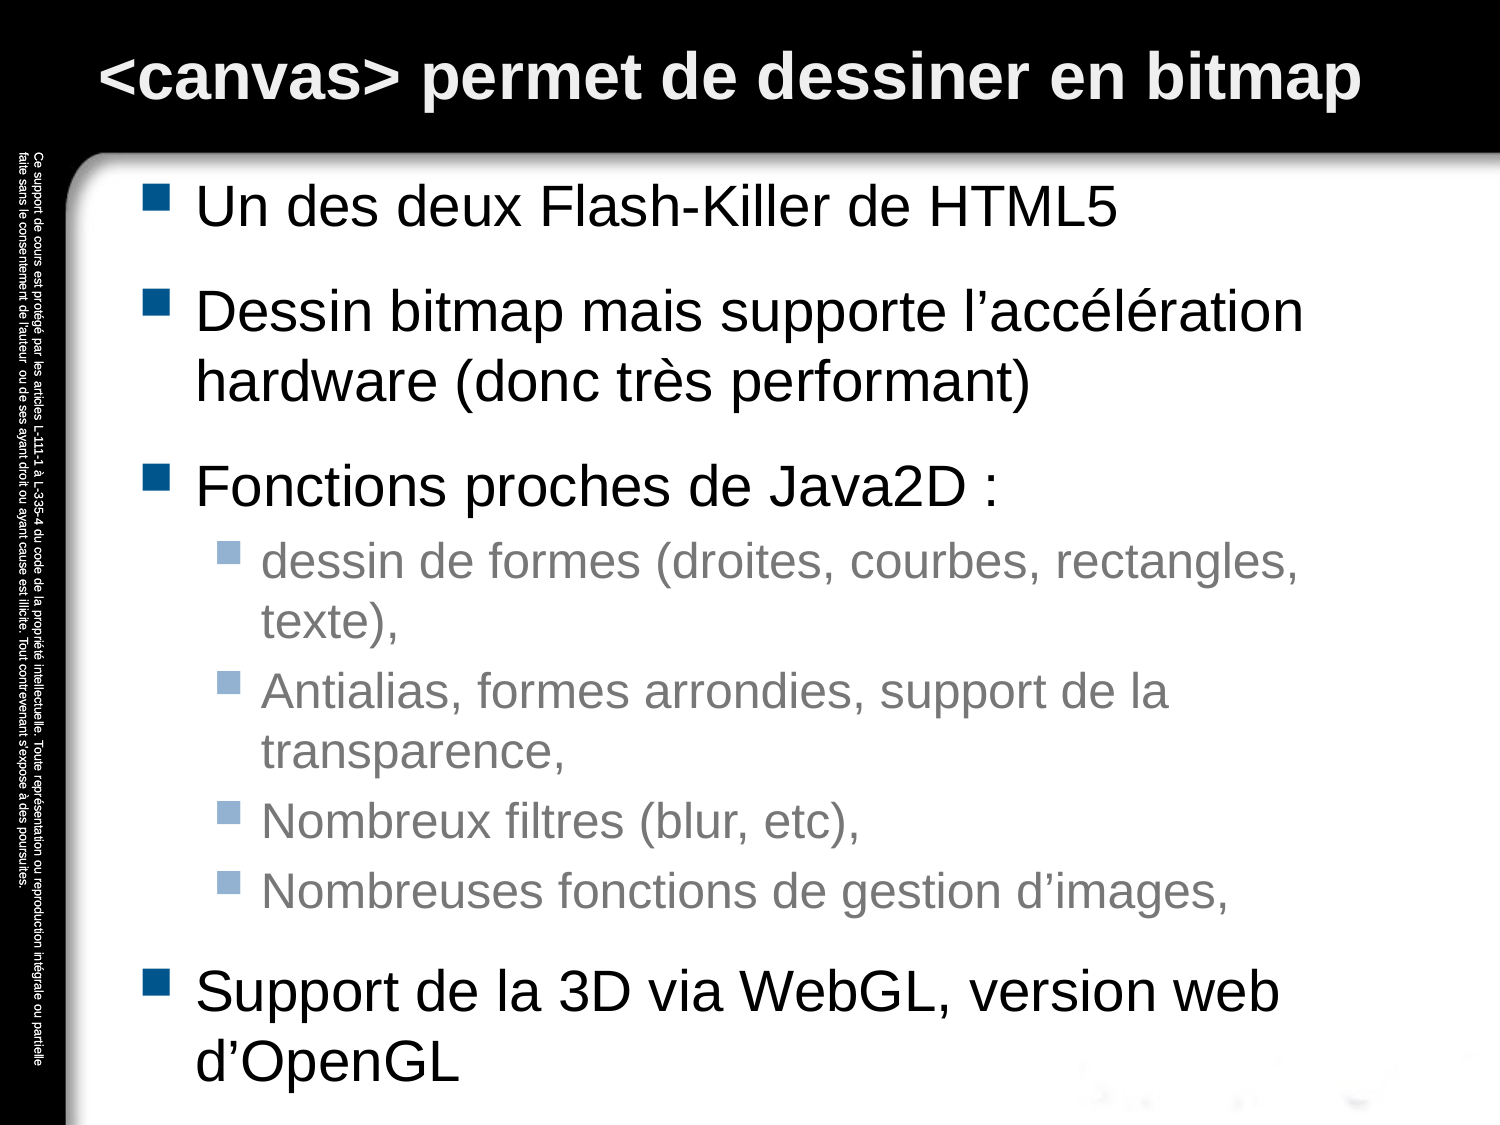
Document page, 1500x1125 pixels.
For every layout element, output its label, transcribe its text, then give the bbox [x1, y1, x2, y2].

title <canvas> permet de dessiner en bitmap [83, 28, 1472, 117]
picture [0, 0, 1500, 1125]
list Un des deux Flash-Killer de HTML5 Dessin bitmap mais supporte l’accélération hardware (donc très performant) Fonctions proches de Java2D : dessin de formes (droites, courbes, rectangles, texte), Antialias, formes arrondies, support de la transparence, Nombreux filtres (blur, etc), Nombreuses fonctions de gestion d’images, Support de la 3D via WebGL, version web d’OpenGL [123, 160, 1437, 937]
